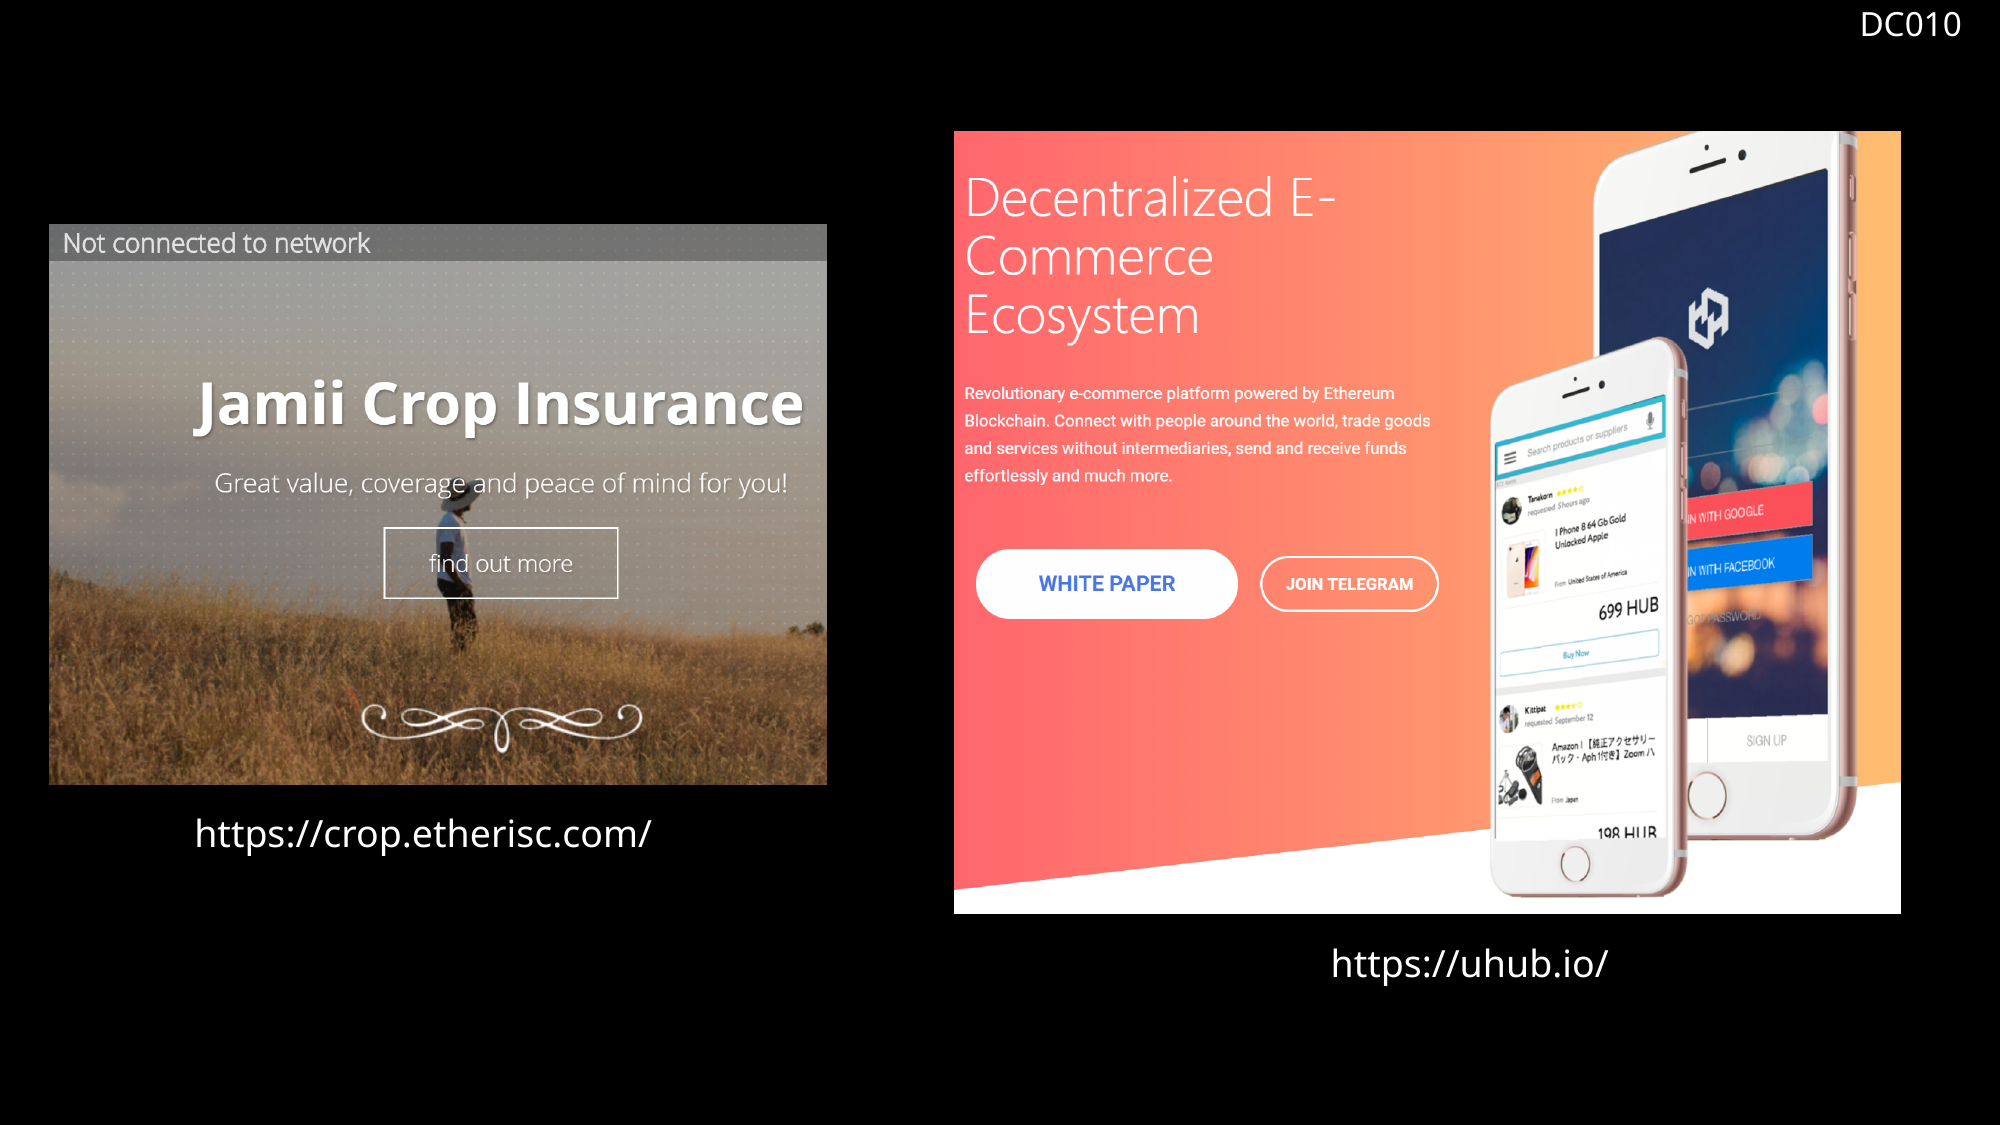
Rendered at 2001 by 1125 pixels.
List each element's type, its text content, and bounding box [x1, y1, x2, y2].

text_box https://crop.etherisc.com/ [179, 802, 668, 863]
picture [49, 224, 827, 785]
text_box DC010 [1844, 0, 2000, 74]
picture [954, 131, 1901, 914]
text_box https://uhub.io/ [1315, 932, 1624, 993]
